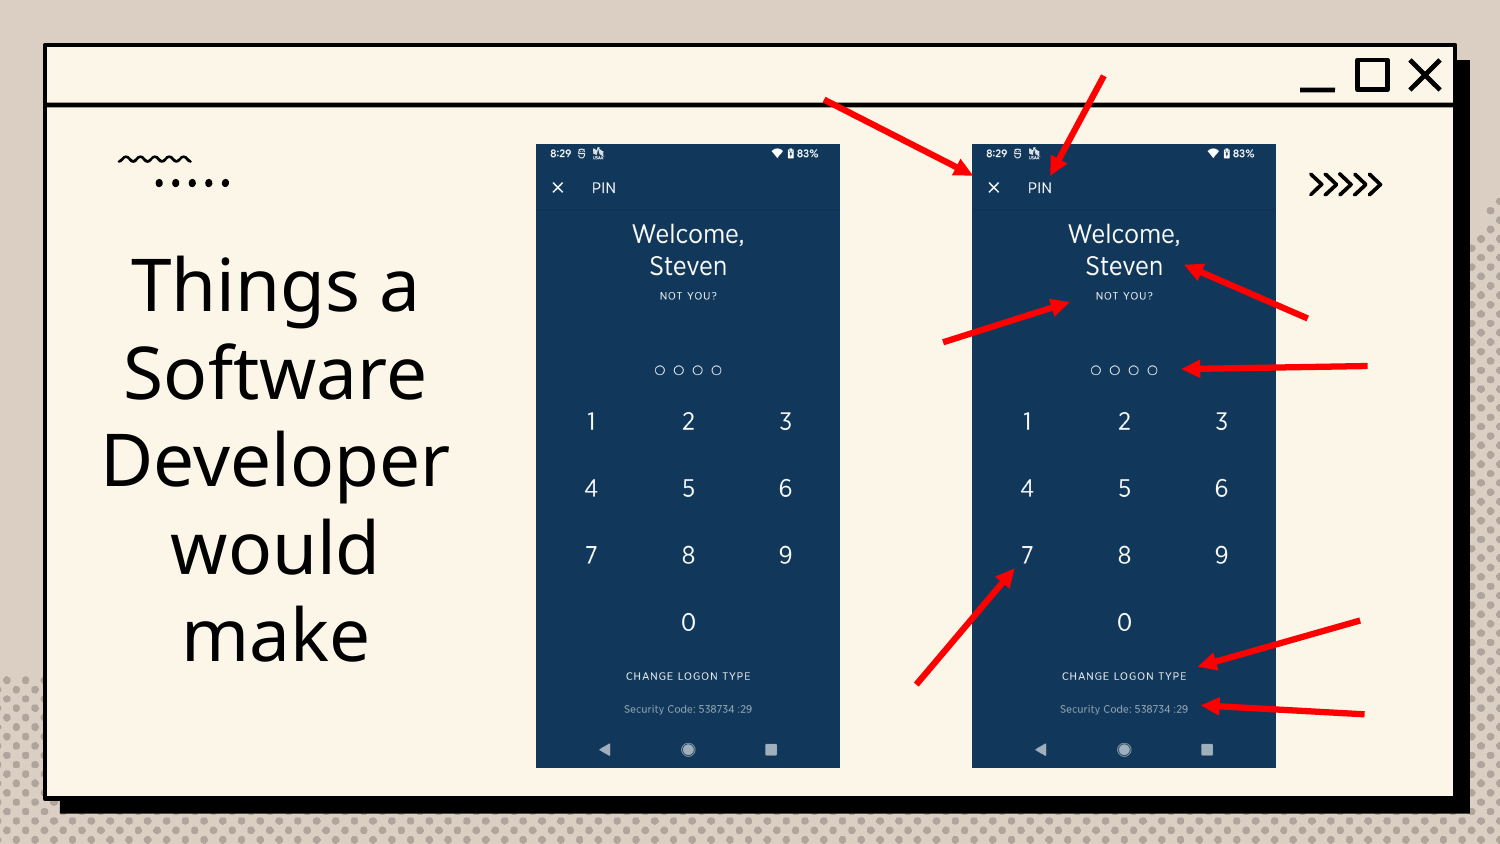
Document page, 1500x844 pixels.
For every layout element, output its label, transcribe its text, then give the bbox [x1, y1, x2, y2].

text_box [1197, 620, 1361, 667]
picture [536, 144, 840, 768]
text_box [1323, 172, 1338, 197]
text_box [188, 178, 196, 188]
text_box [1183, 264, 1308, 319]
text_box [1352, 172, 1368, 197]
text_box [1049, 75, 1105, 176]
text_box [823, 99, 974, 176]
picture [972, 144, 1276, 768]
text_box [942, 301, 1070, 343]
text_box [915, 568, 1015, 685]
text_box [1309, 172, 1324, 196]
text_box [1200, 705, 1365, 715]
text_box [1181, 365, 1368, 370]
text_box [221, 178, 230, 188]
text_box [205, 178, 213, 188]
title Things a Software Developer would make [55, 223, 497, 721]
text_box [117, 155, 192, 163]
text_box [1368, 172, 1383, 197]
text_box [172, 178, 180, 188]
text_box [1337, 172, 1354, 197]
text_box [155, 178, 163, 188]
